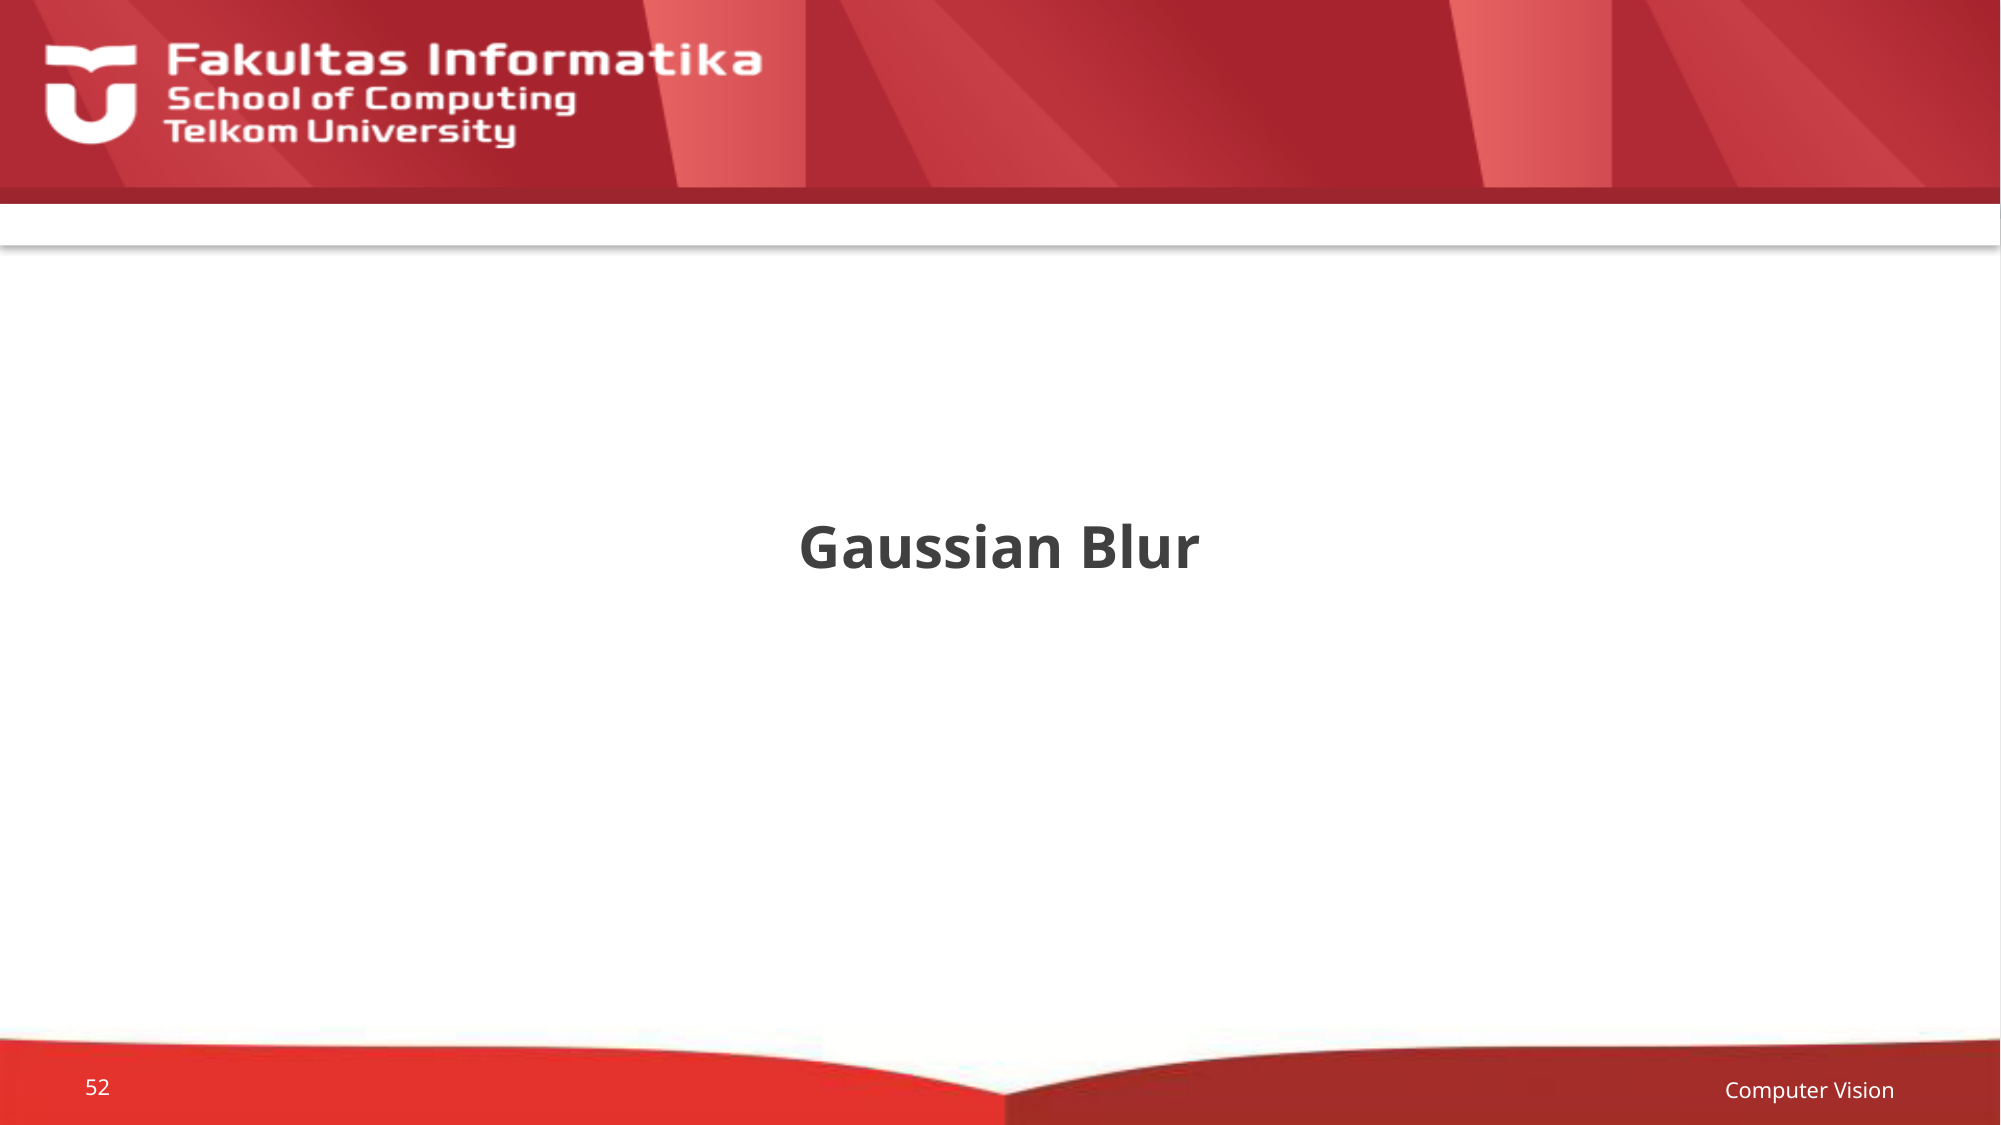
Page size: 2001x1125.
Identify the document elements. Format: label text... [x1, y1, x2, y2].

picture [0, 0, 2001, 1125]
list Computer Vision [1185, 1058, 1911, 1119]
title Gaussian Blur [317, 492, 1683, 598]
slide_number 52 [85, 1058, 164, 1119]
